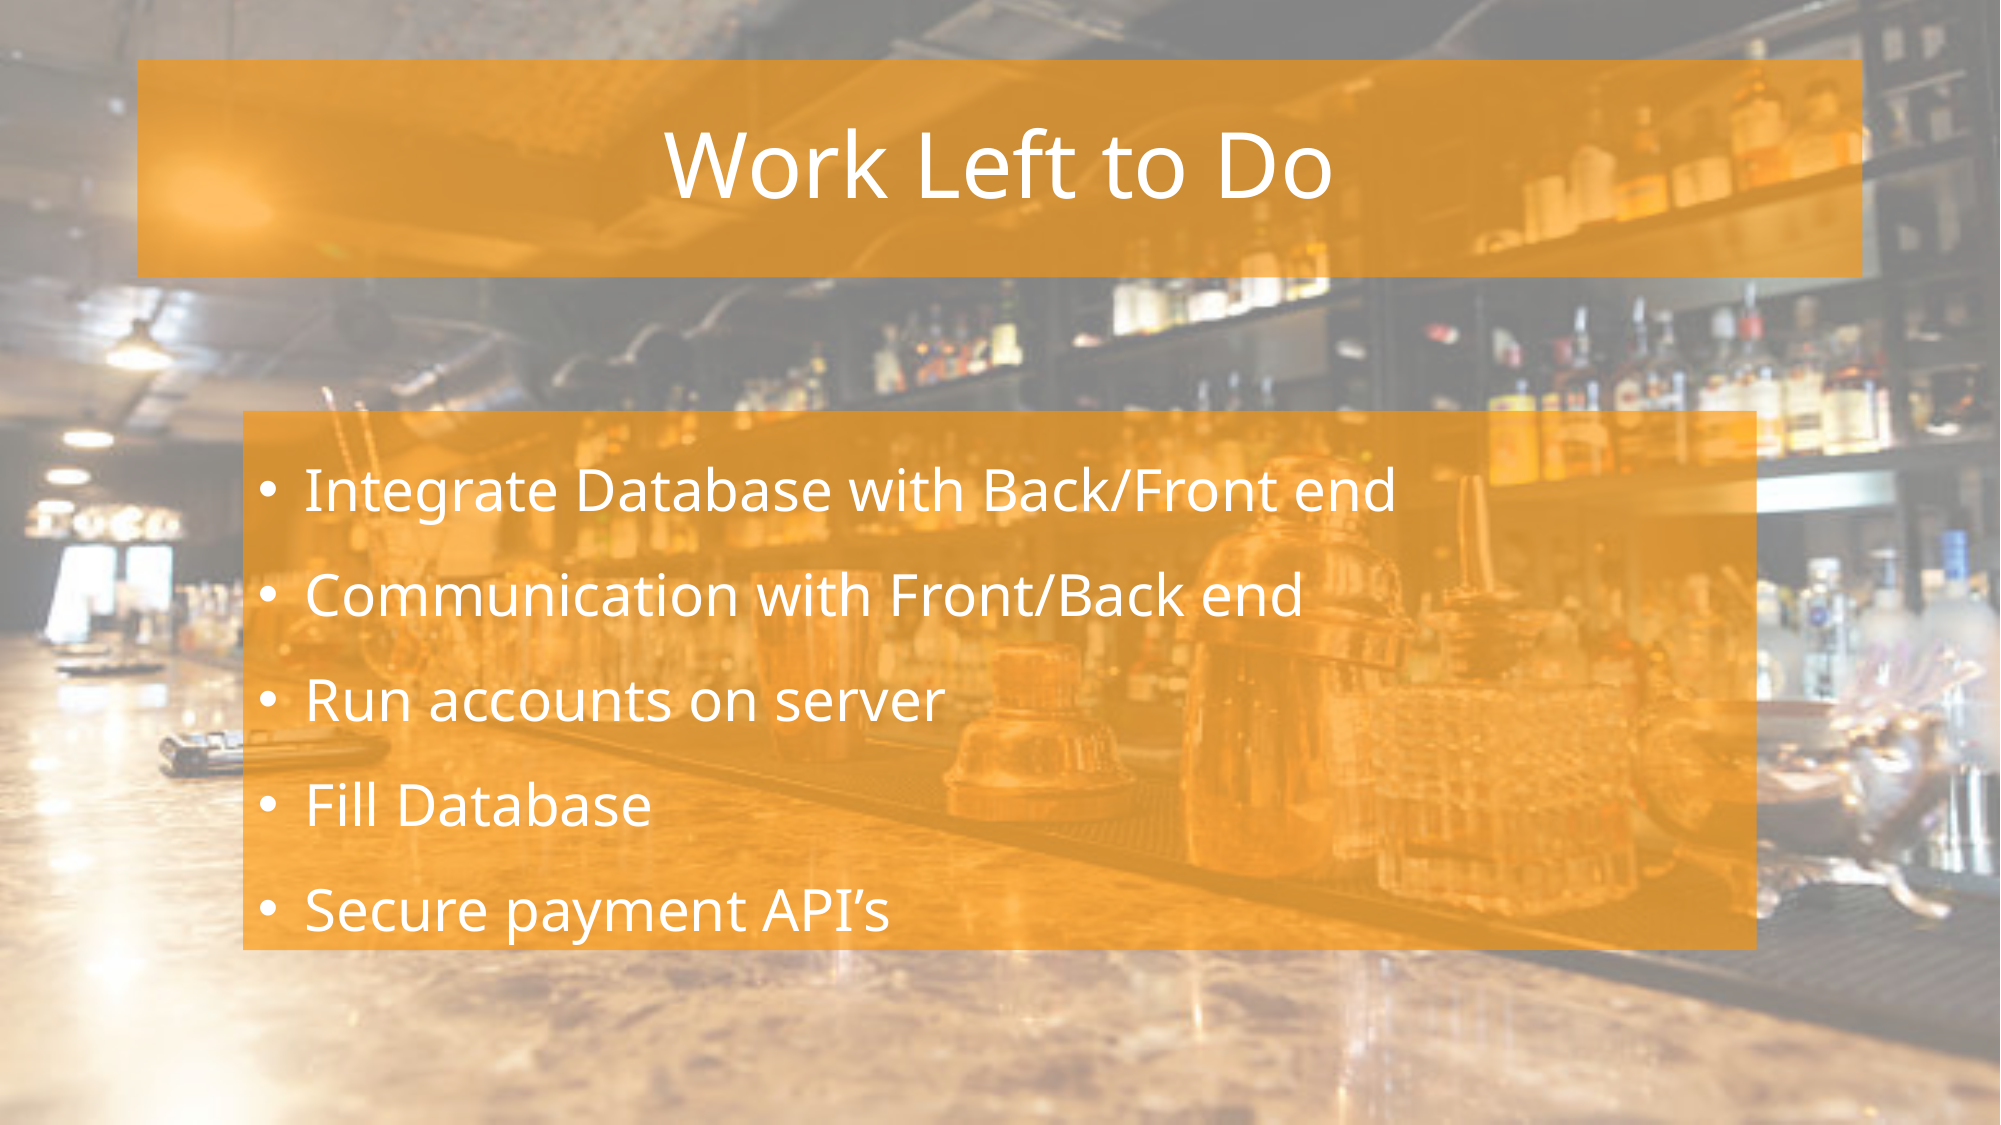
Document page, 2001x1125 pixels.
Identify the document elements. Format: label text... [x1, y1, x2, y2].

title Work Left to Do [137, 59, 1863, 278]
text_box Integrate Database with Back/Front end Communication with Front/Back end Run accounts on server Fill Database Secure payment API’s [243, 410, 1757, 951]
